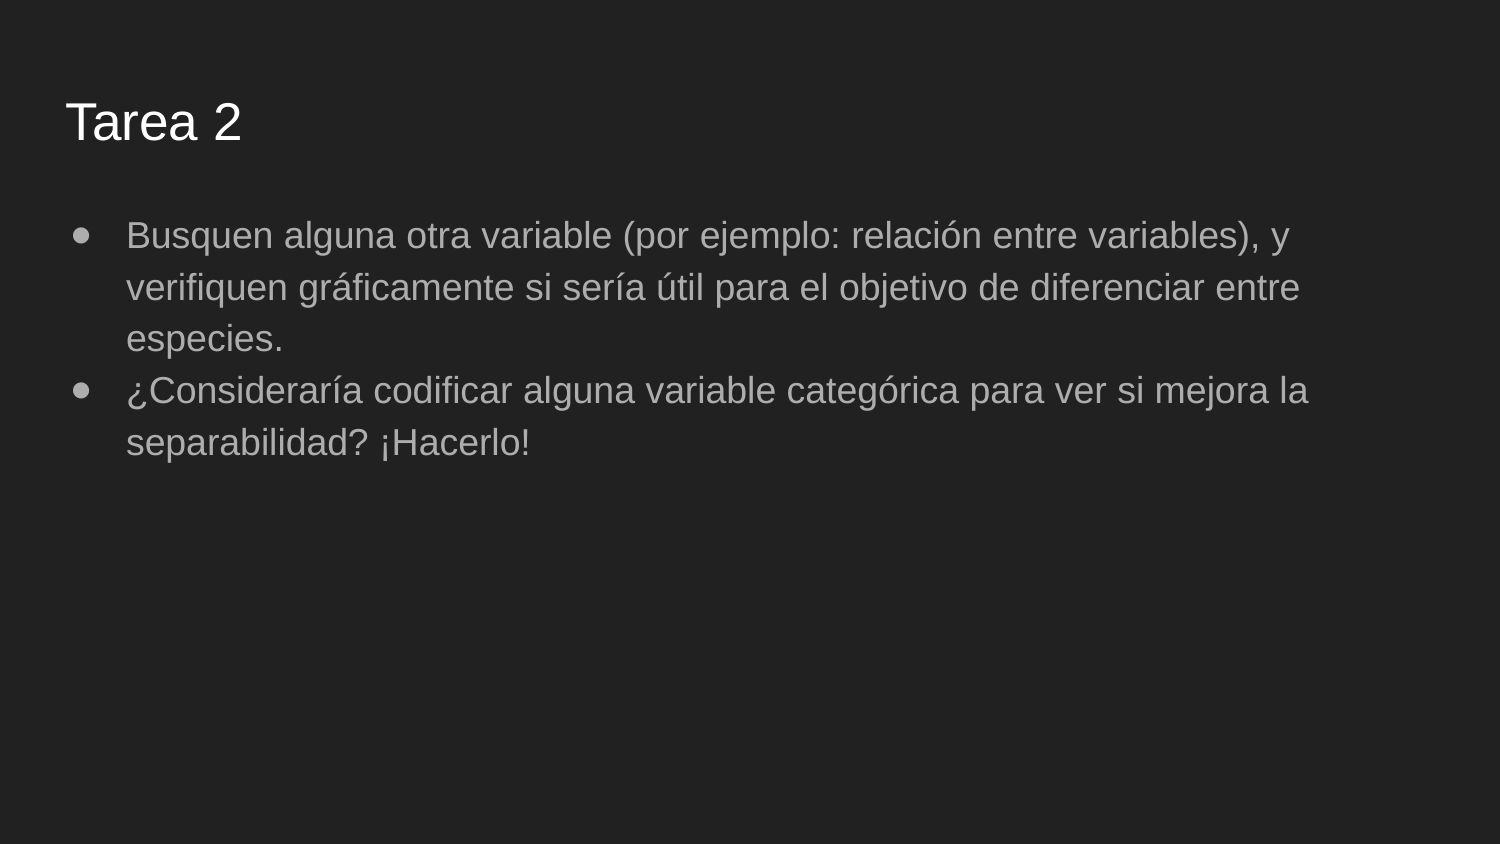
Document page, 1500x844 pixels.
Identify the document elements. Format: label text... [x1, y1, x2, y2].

text_box Tarea 2 [51, 72, 1449, 167]
list Busquen alguna otra variable (por ejemplo: relación entre variables), y verifiquen gráficamente si sería útil para el objetivo de diferenciar entre especies. ¿Consideraría codificar alguna variable categórica para ver si mejora la separabilidad? ¡Hacerlo! [51, 189, 1449, 750]
